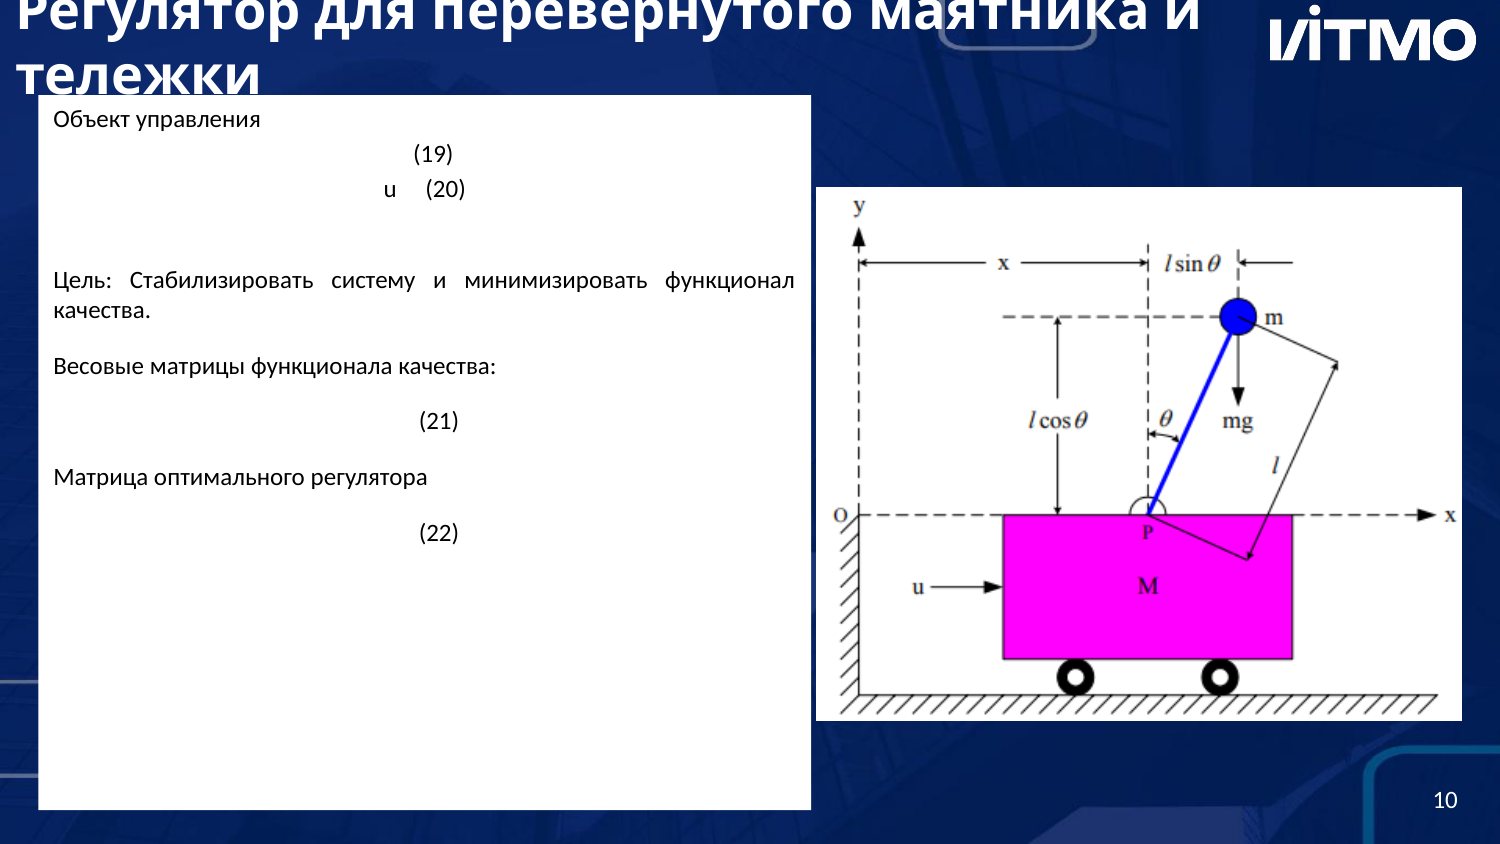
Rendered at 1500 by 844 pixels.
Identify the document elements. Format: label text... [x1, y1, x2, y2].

title Регулятор для перевернутого маятника и тележки [0, 17, 1224, 63]
text_box 10 [1417, 775, 1475, 821]
picture [0, 0, 1500, 844]
